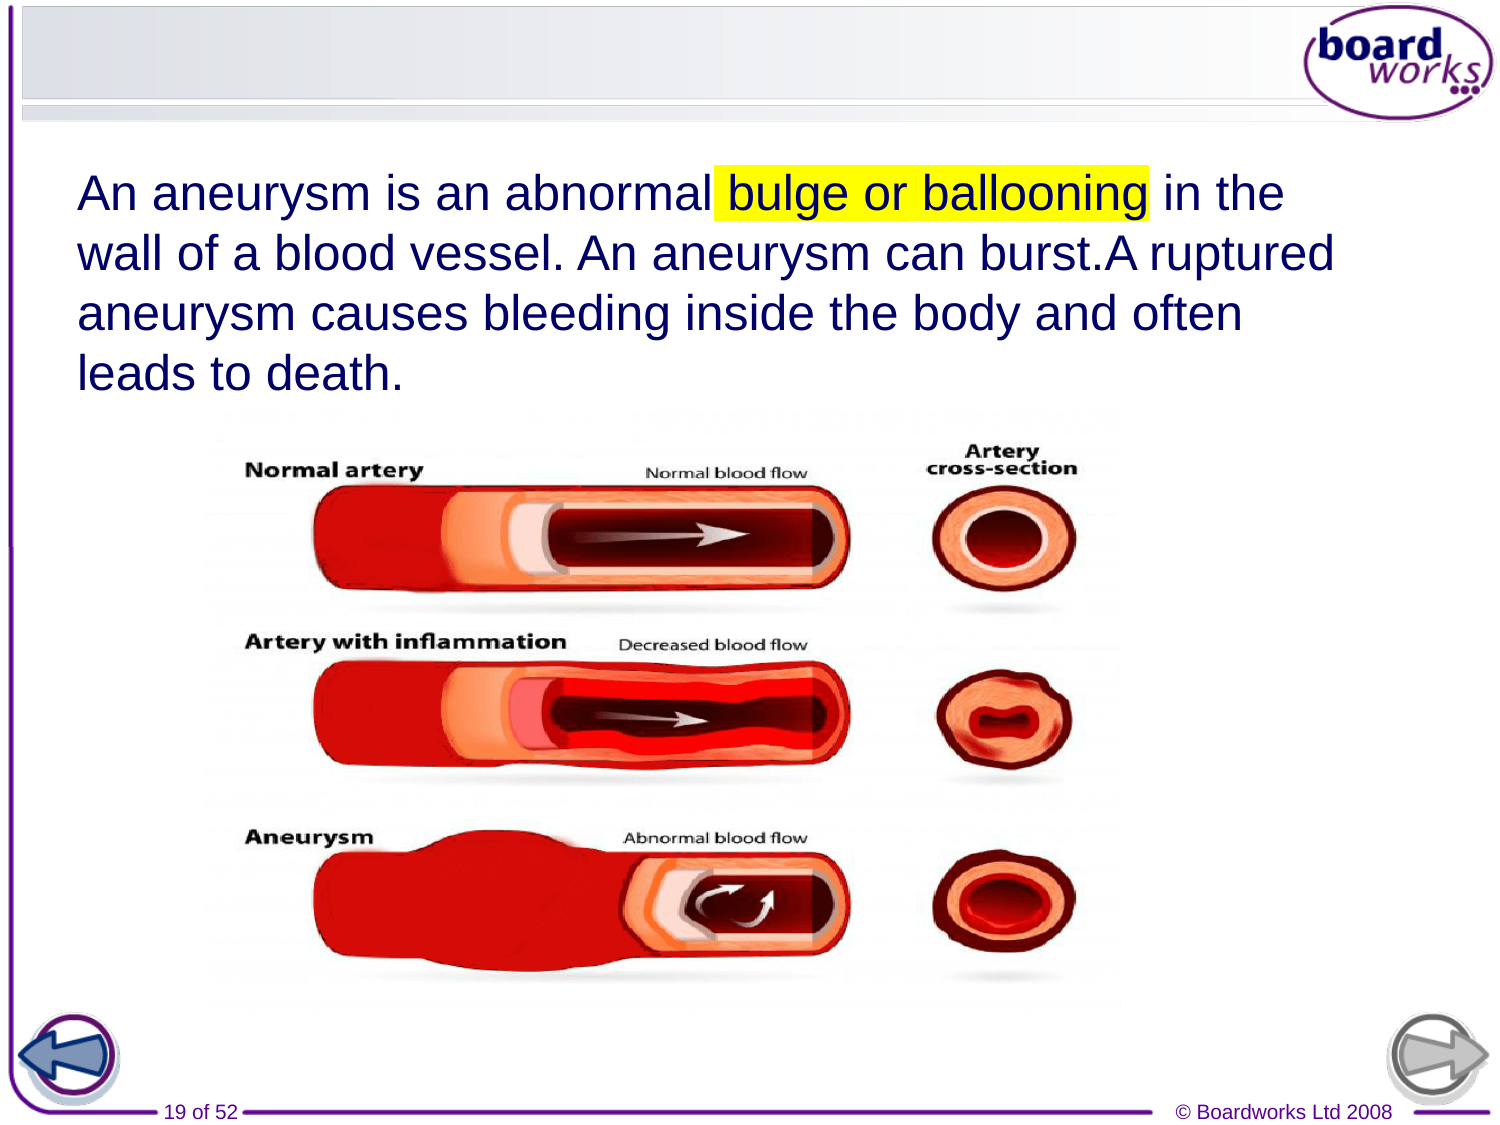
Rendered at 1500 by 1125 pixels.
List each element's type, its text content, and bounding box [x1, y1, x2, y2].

picture [0, 0, 1500, 1125]
text_box An aneurysm is an abnormal bulge or ballooning in the wall of a blood vessel. An aneurysm can burst.A ruptured aneurysm causes bleeding inside the body and often leads to death. [62, 152, 1354, 408]
